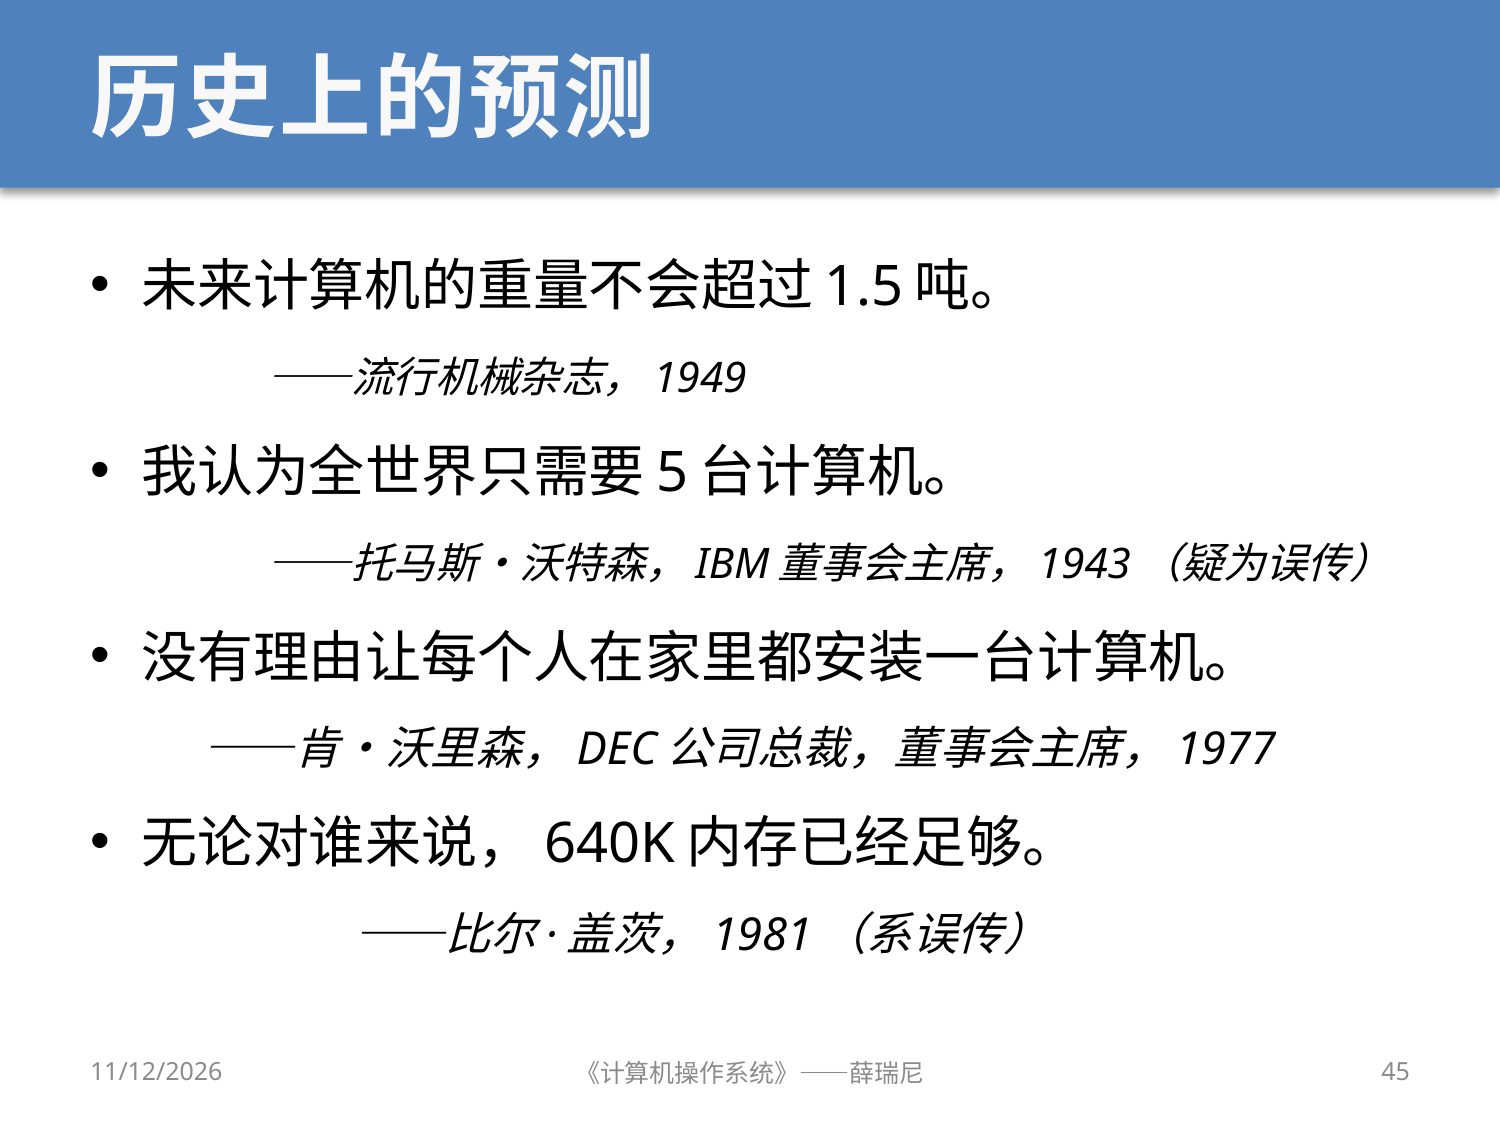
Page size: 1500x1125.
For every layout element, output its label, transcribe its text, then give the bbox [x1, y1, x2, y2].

footer 《计算机操作系统》——薛瑞尼 [512, 1042, 988, 1103]
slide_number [75, 1042, 425, 1103]
slide_number 45 [1074, 1042, 1425, 1103]
title 历史上的预测 [75, 0, 1425, 188]
list 未来计算机的重量不会超过1.5吨。 ——流行机械杂志，1949 我认为全世界只需要5台计算机。 ——托马斯•沃特森，IBM董事会主席，1943（疑为误传） 没有理由让每个人在家里都安装一台计算机。 ——肯•沃里森，DEC公司总裁，董事会主席，1977 无论对谁来说，640K内存已经足够。 ——比尔·盖茨，1981（系误传） [75, 221, 1425, 1021]
